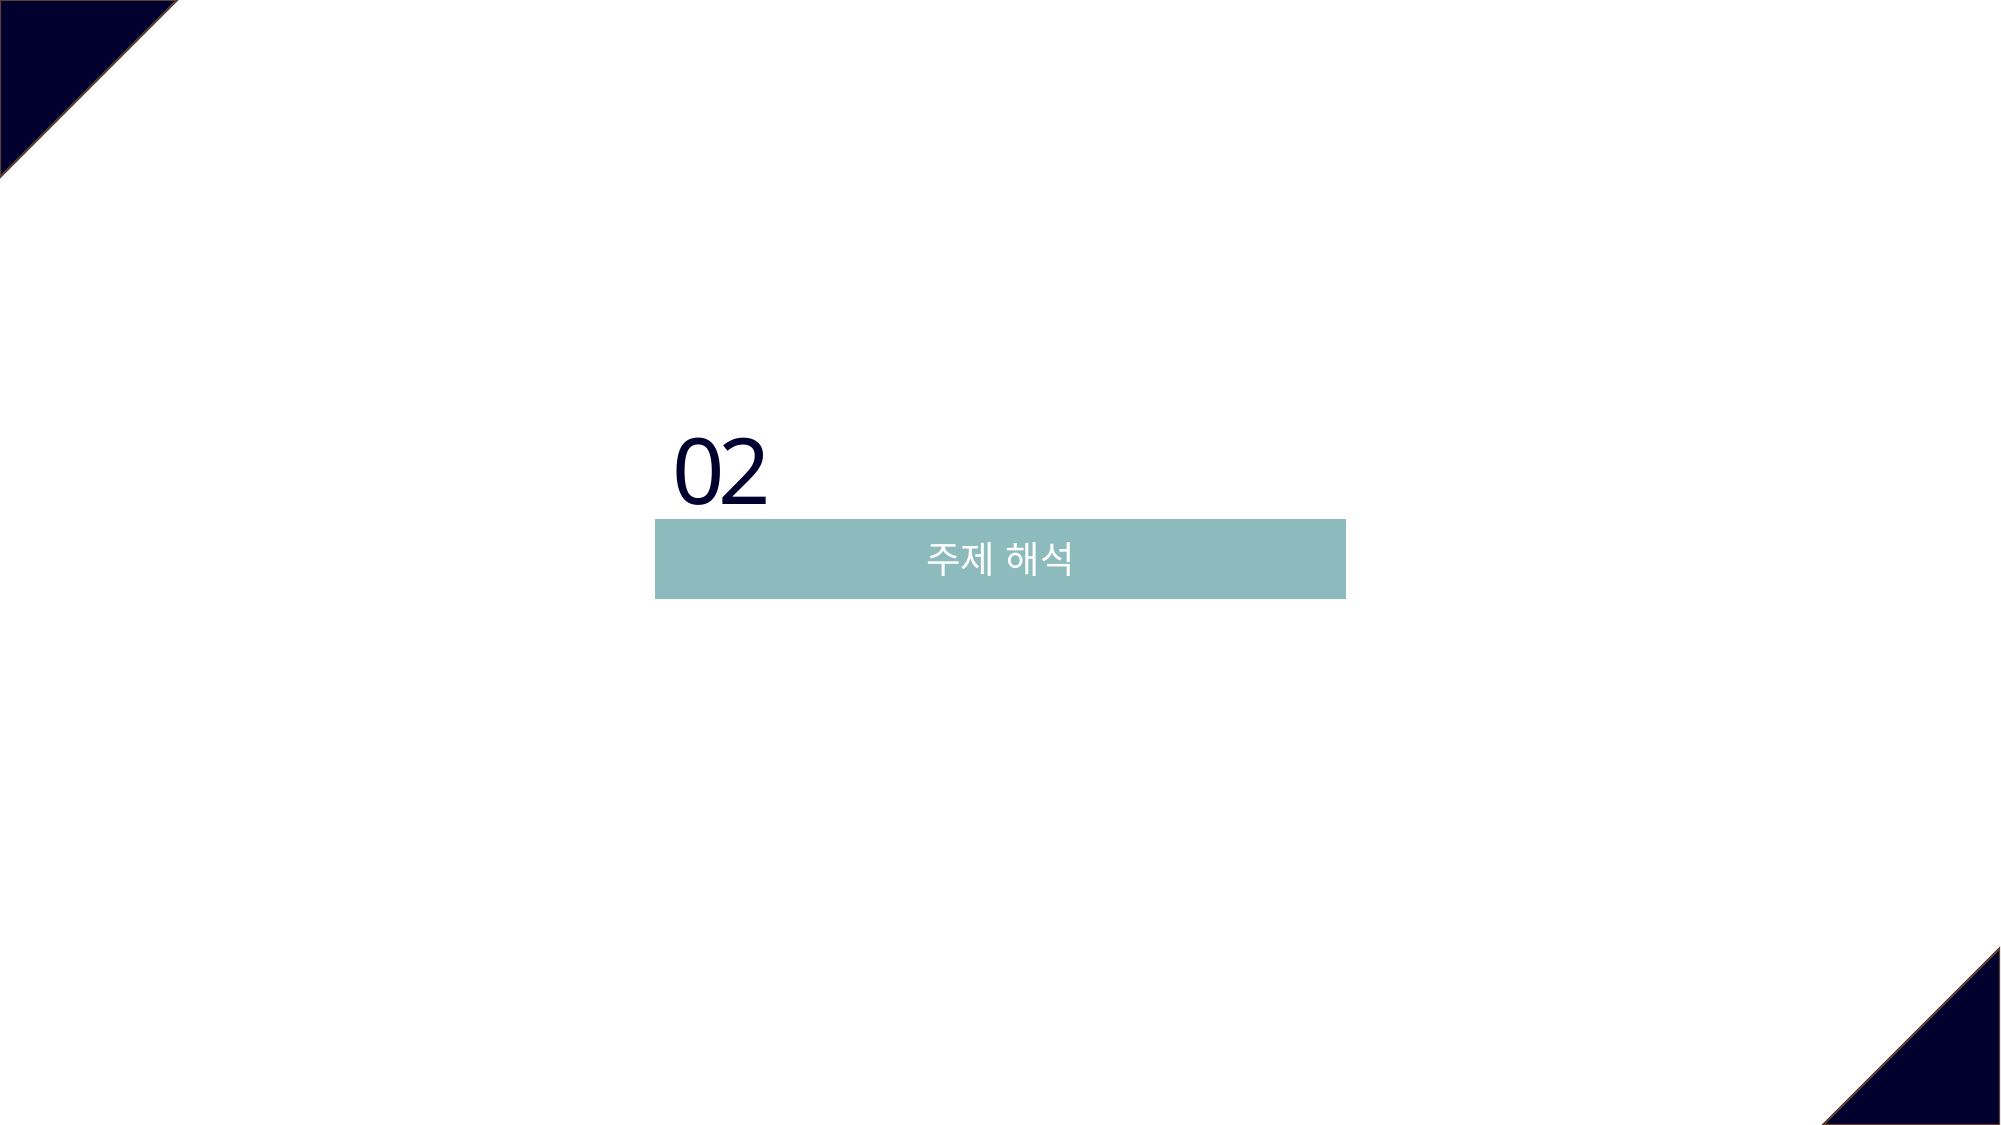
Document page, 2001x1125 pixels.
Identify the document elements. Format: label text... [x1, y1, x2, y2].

text_box 주제 해석 [655, 519, 1346, 599]
text_box 02 [657, 405, 786, 519]
